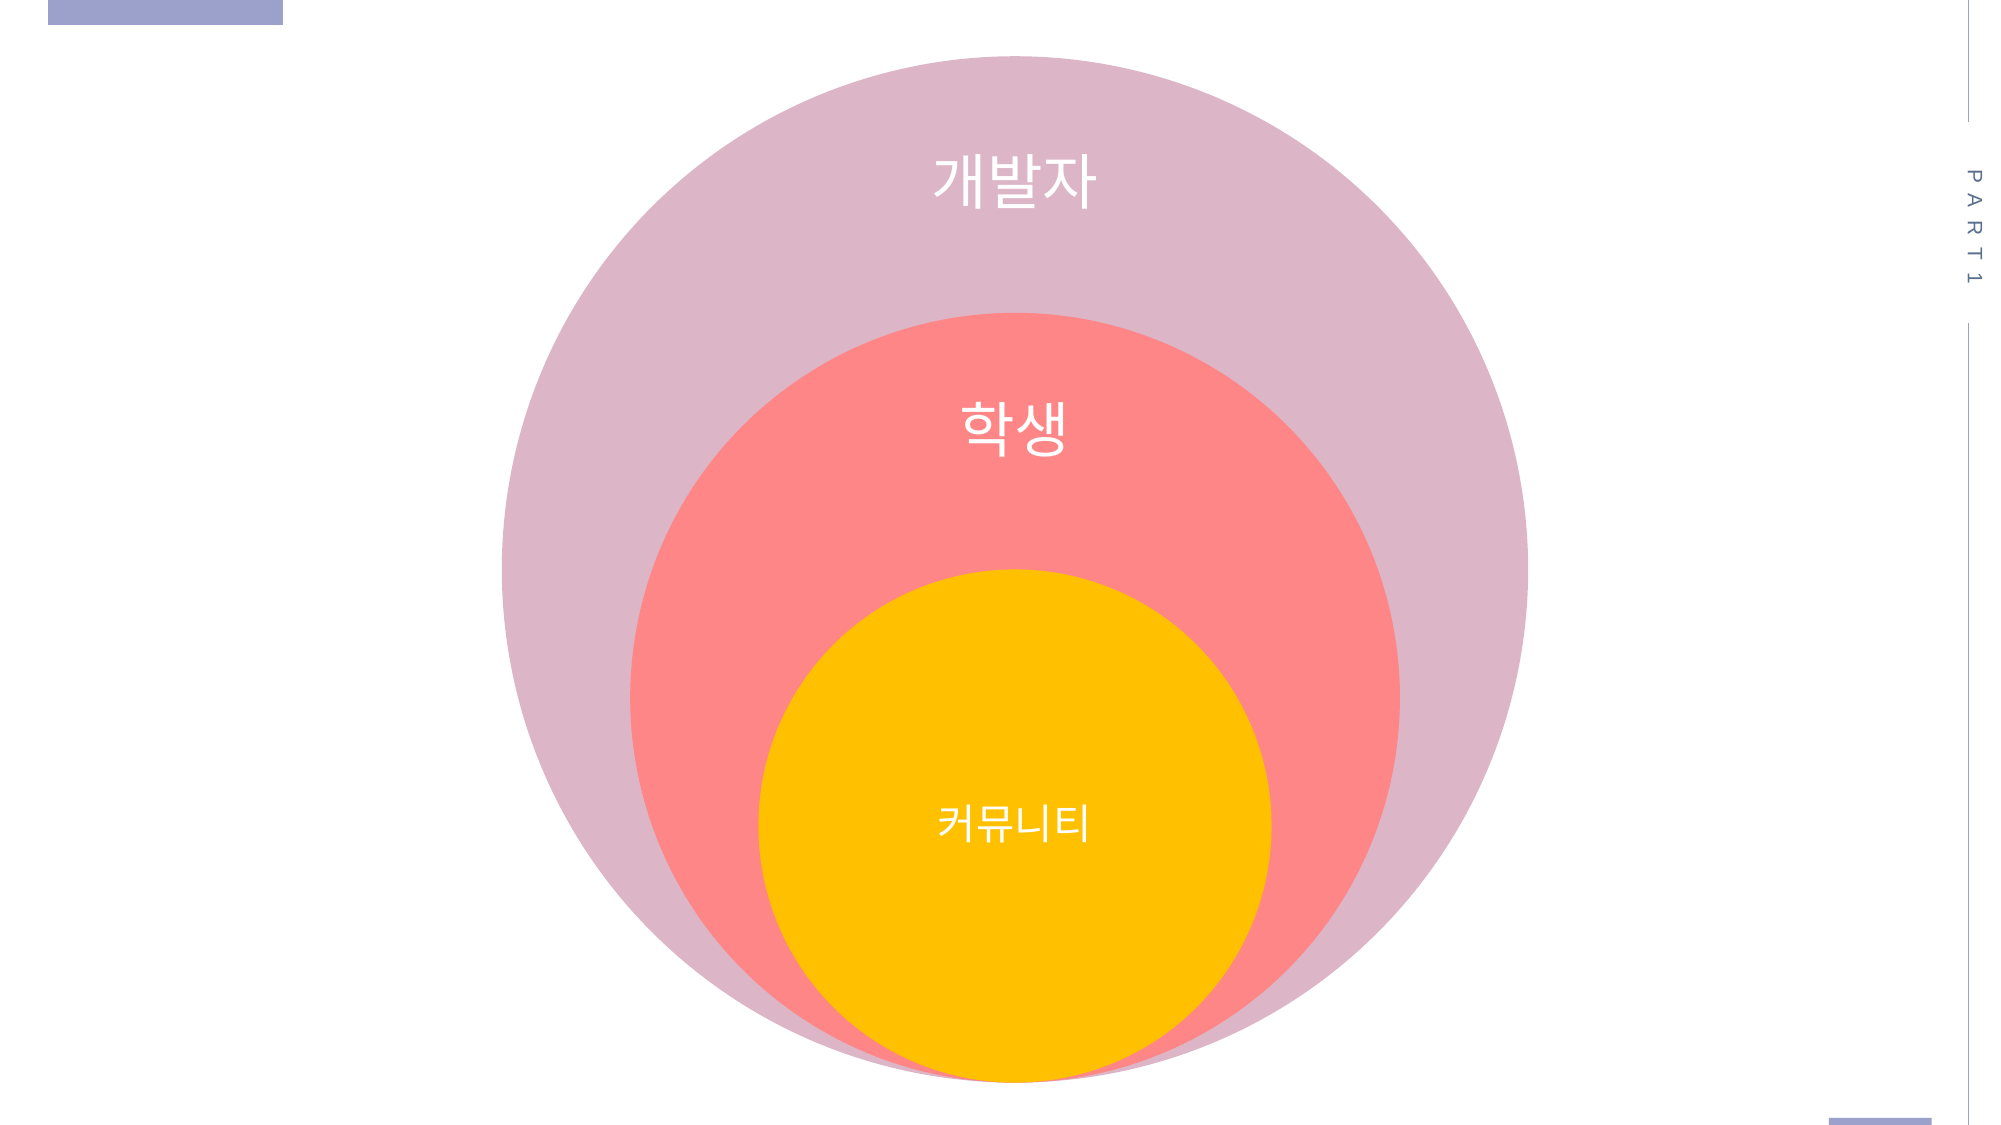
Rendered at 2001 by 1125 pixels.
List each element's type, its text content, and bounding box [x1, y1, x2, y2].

text_box PART1 [1940, 154, 1997, 301]
text_box [47, 0, 284, 26]
text_box [1828, 1117, 1933, 1125]
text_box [230, 56, 1800, 1083]
